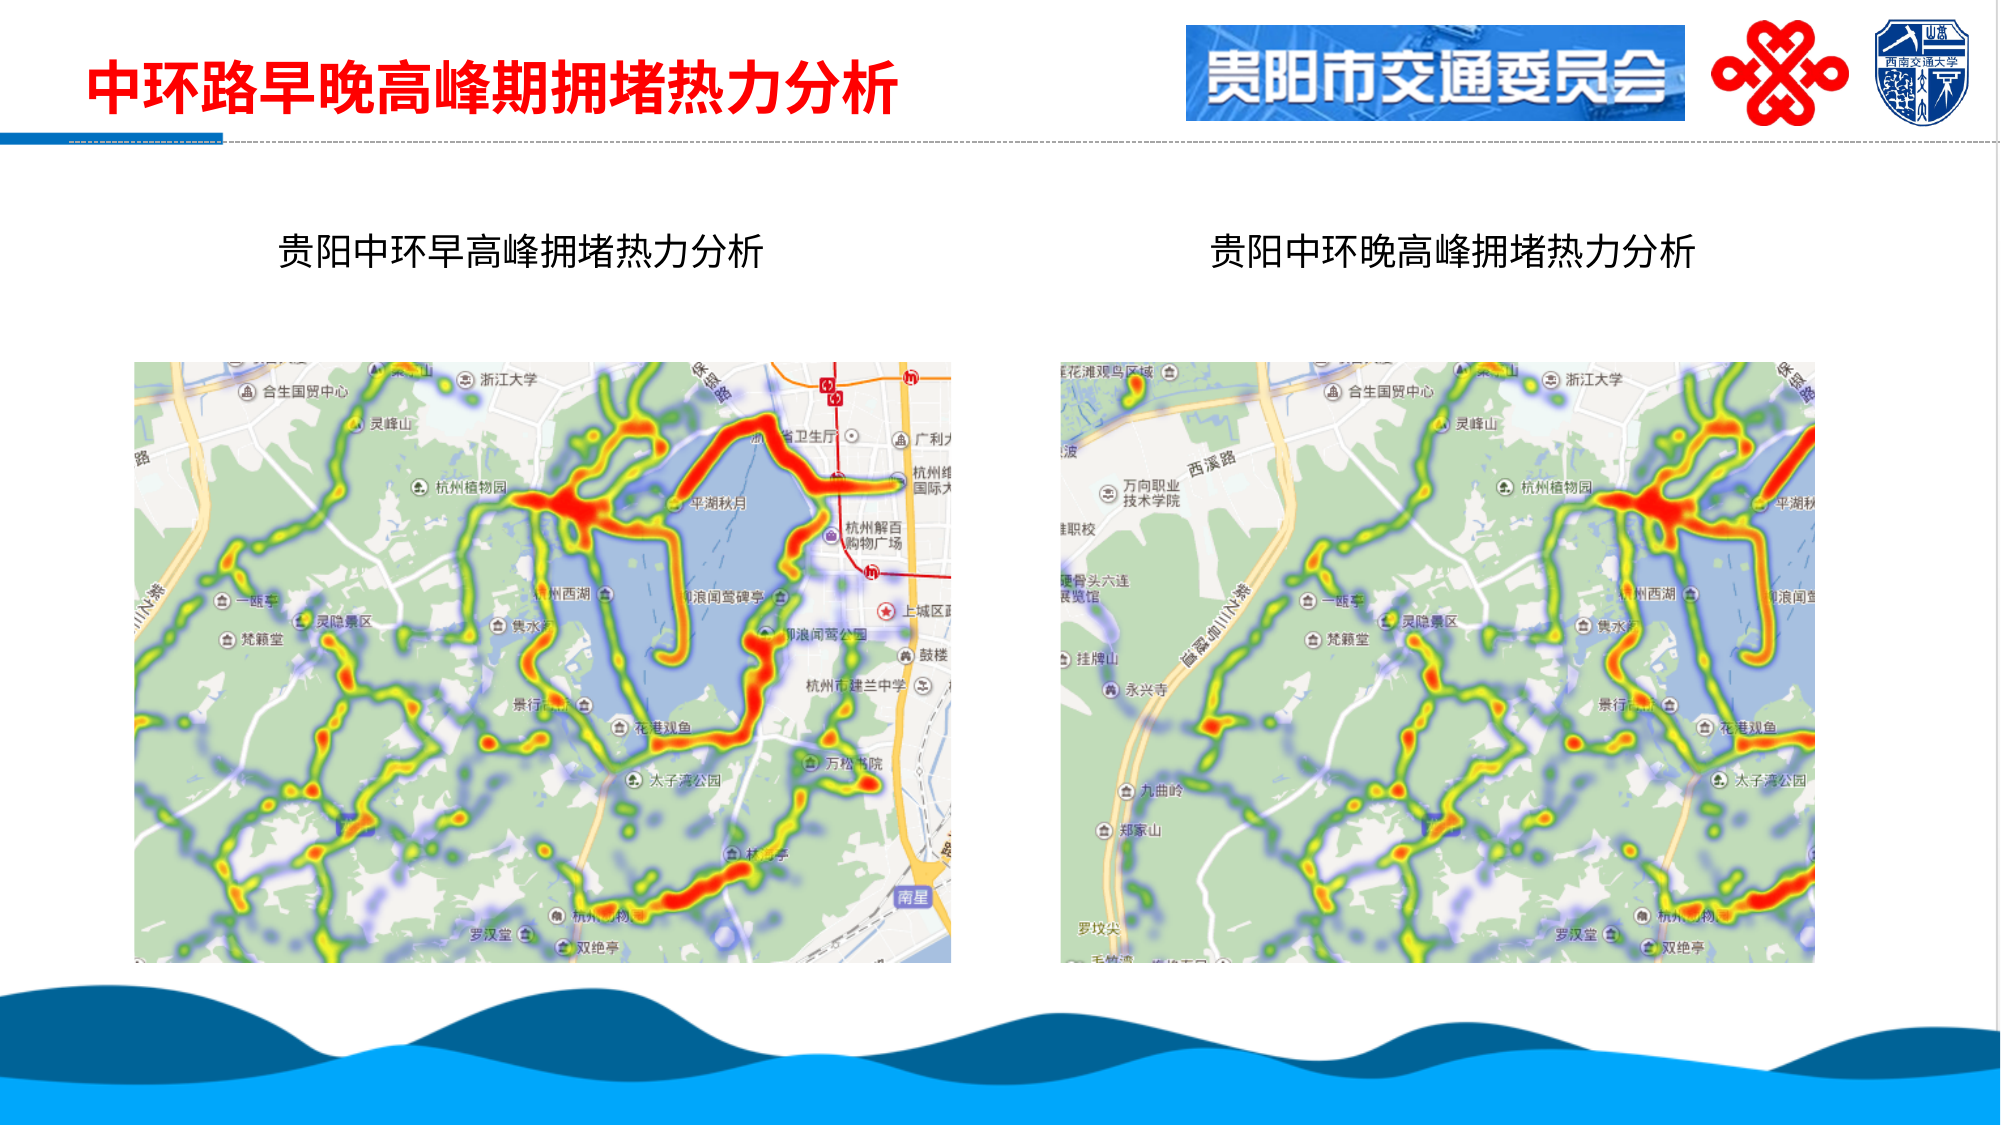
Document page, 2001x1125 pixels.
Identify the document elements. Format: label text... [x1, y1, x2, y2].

picture [0, 0, 2001, 1061]
text_box 贵阳中环早高峰拥堵热力分析 [263, 220, 781, 281]
slide_number [1412, 1042, 1863, 1103]
text_box 中环路早晚高峰期拥堵热力分析 [69, 43, 1045, 130]
text_box 贵阳中环晚高峰拥堵热力分析 [1194, 220, 1712, 281]
